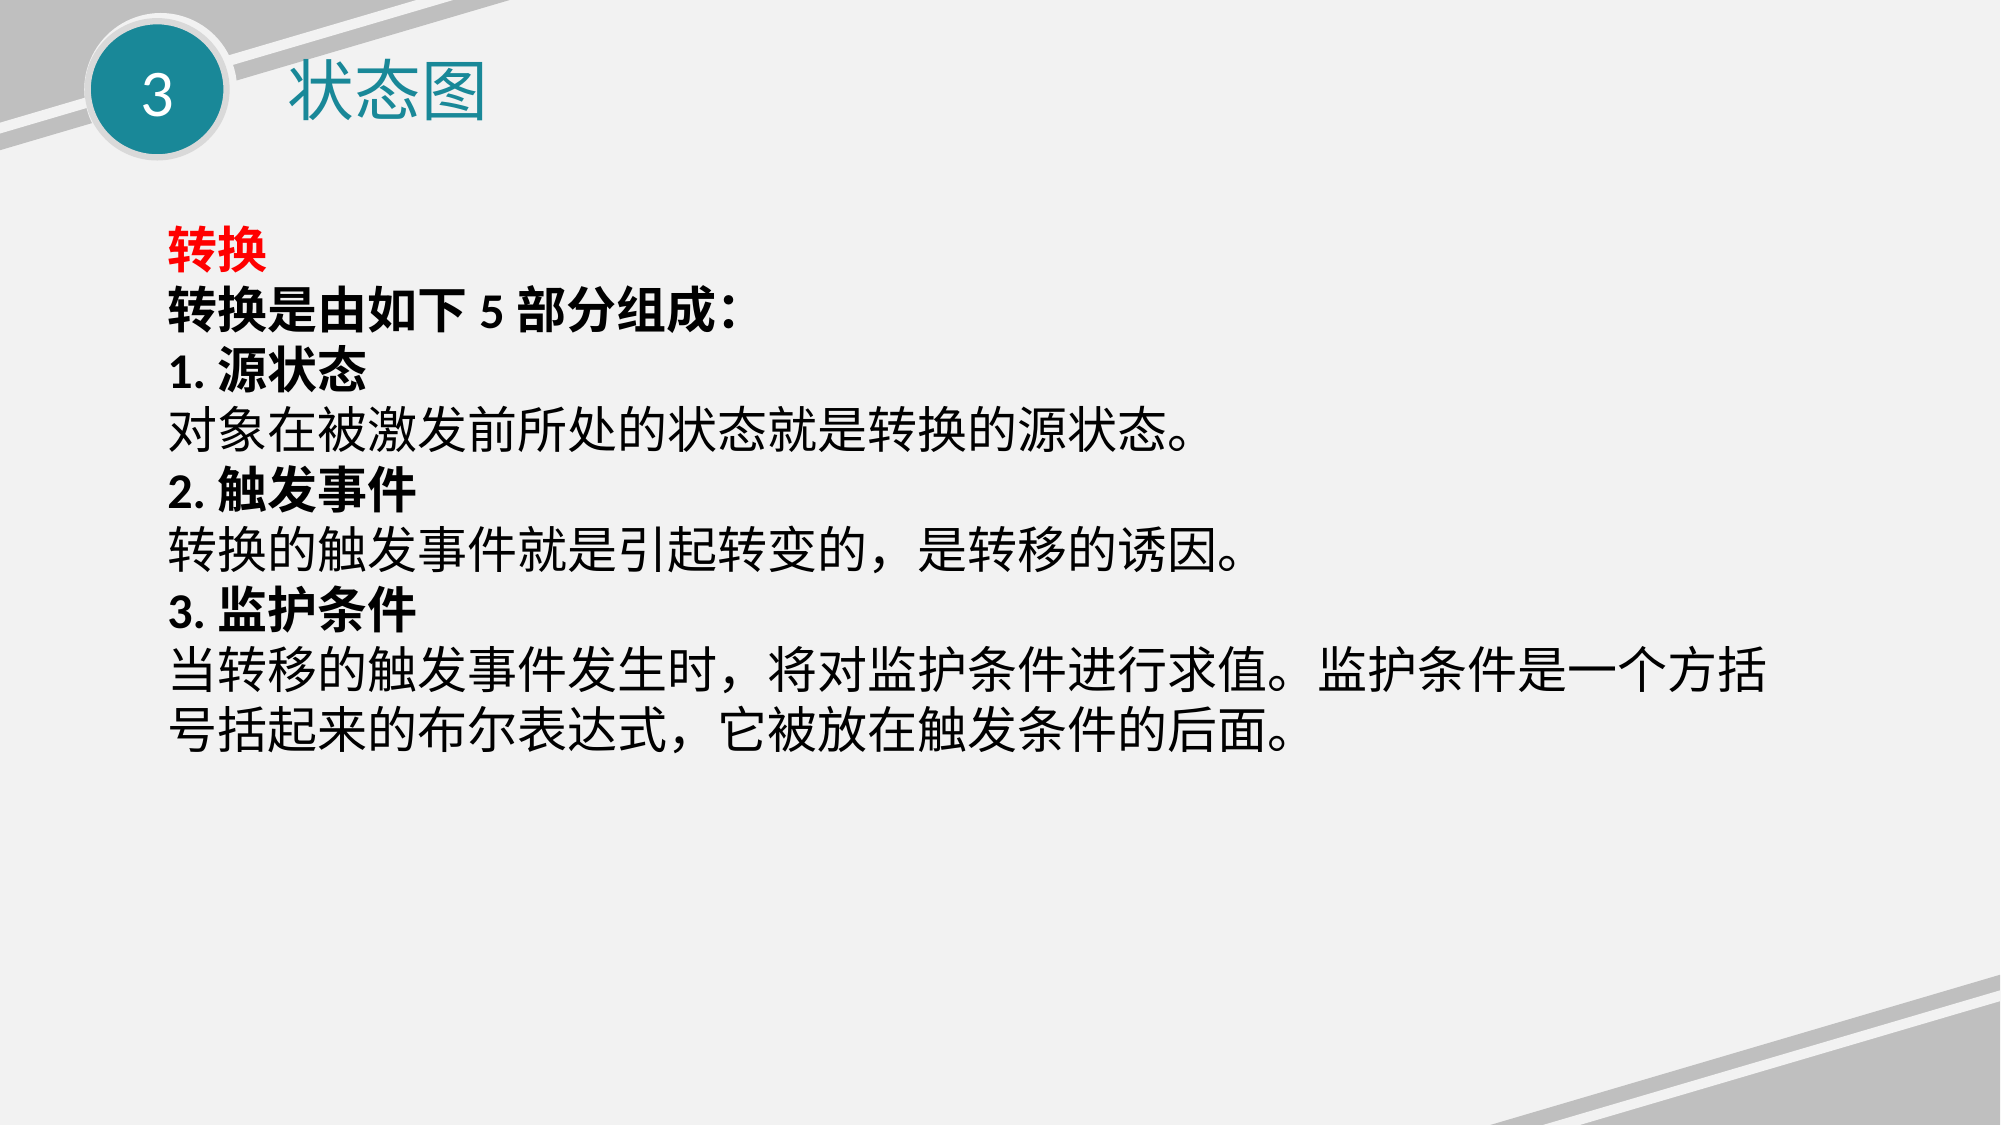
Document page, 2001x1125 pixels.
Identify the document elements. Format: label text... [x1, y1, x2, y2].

text_box 状态图 [273, 41, 1127, 137]
text_box 3 [86, 20, 228, 159]
text_box 转换 转换是由如下5部分组成： 1.源状态 对象在被激发前所处的状态就是转换的源状态。 2.触发事件 转换的触发事件就是引起转变的，是转移的诱因。 3.监护条件 当转移的触发事件发生时，将对监护条件进行求值。监护条件是一个方括号括起来的布尔表达式，它被放在触发条件的后面。 [152, 211, 1817, 1006]
